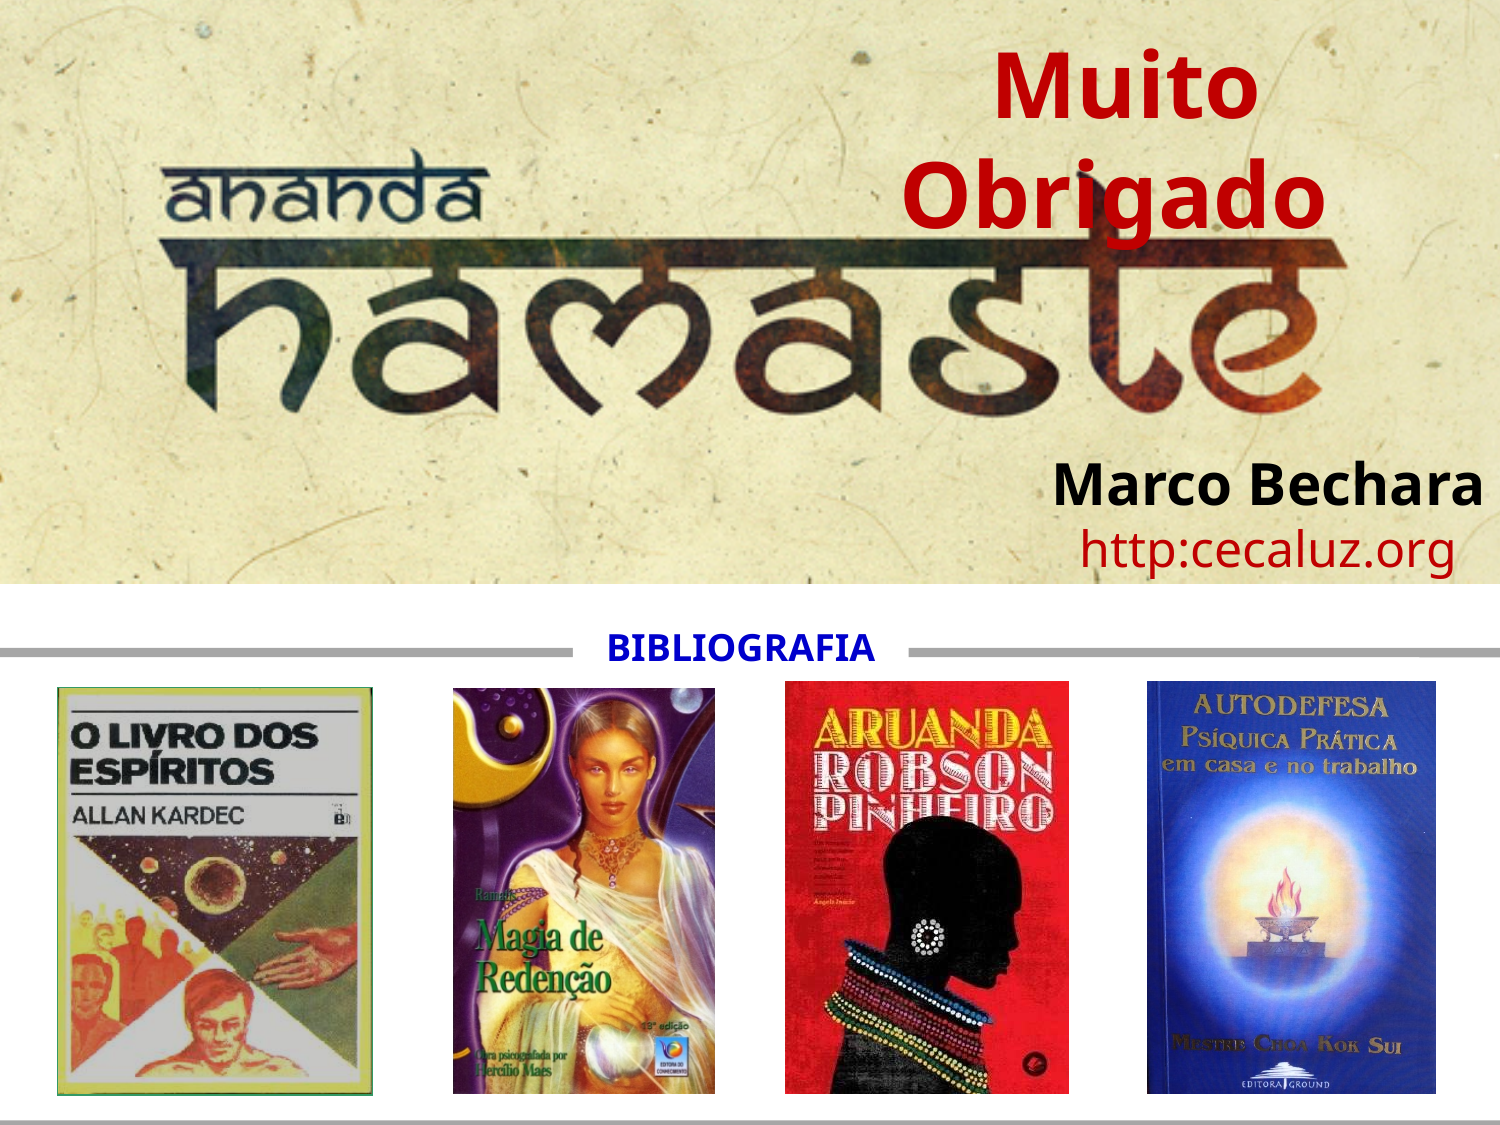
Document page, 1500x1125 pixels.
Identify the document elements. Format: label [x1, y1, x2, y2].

text_box [0, 616, 1500, 1095]
picture [453, 688, 715, 1095]
picture [1146, 681, 1436, 1095]
picture [785, 681, 1070, 1095]
picture [0, 0, 1500, 584]
